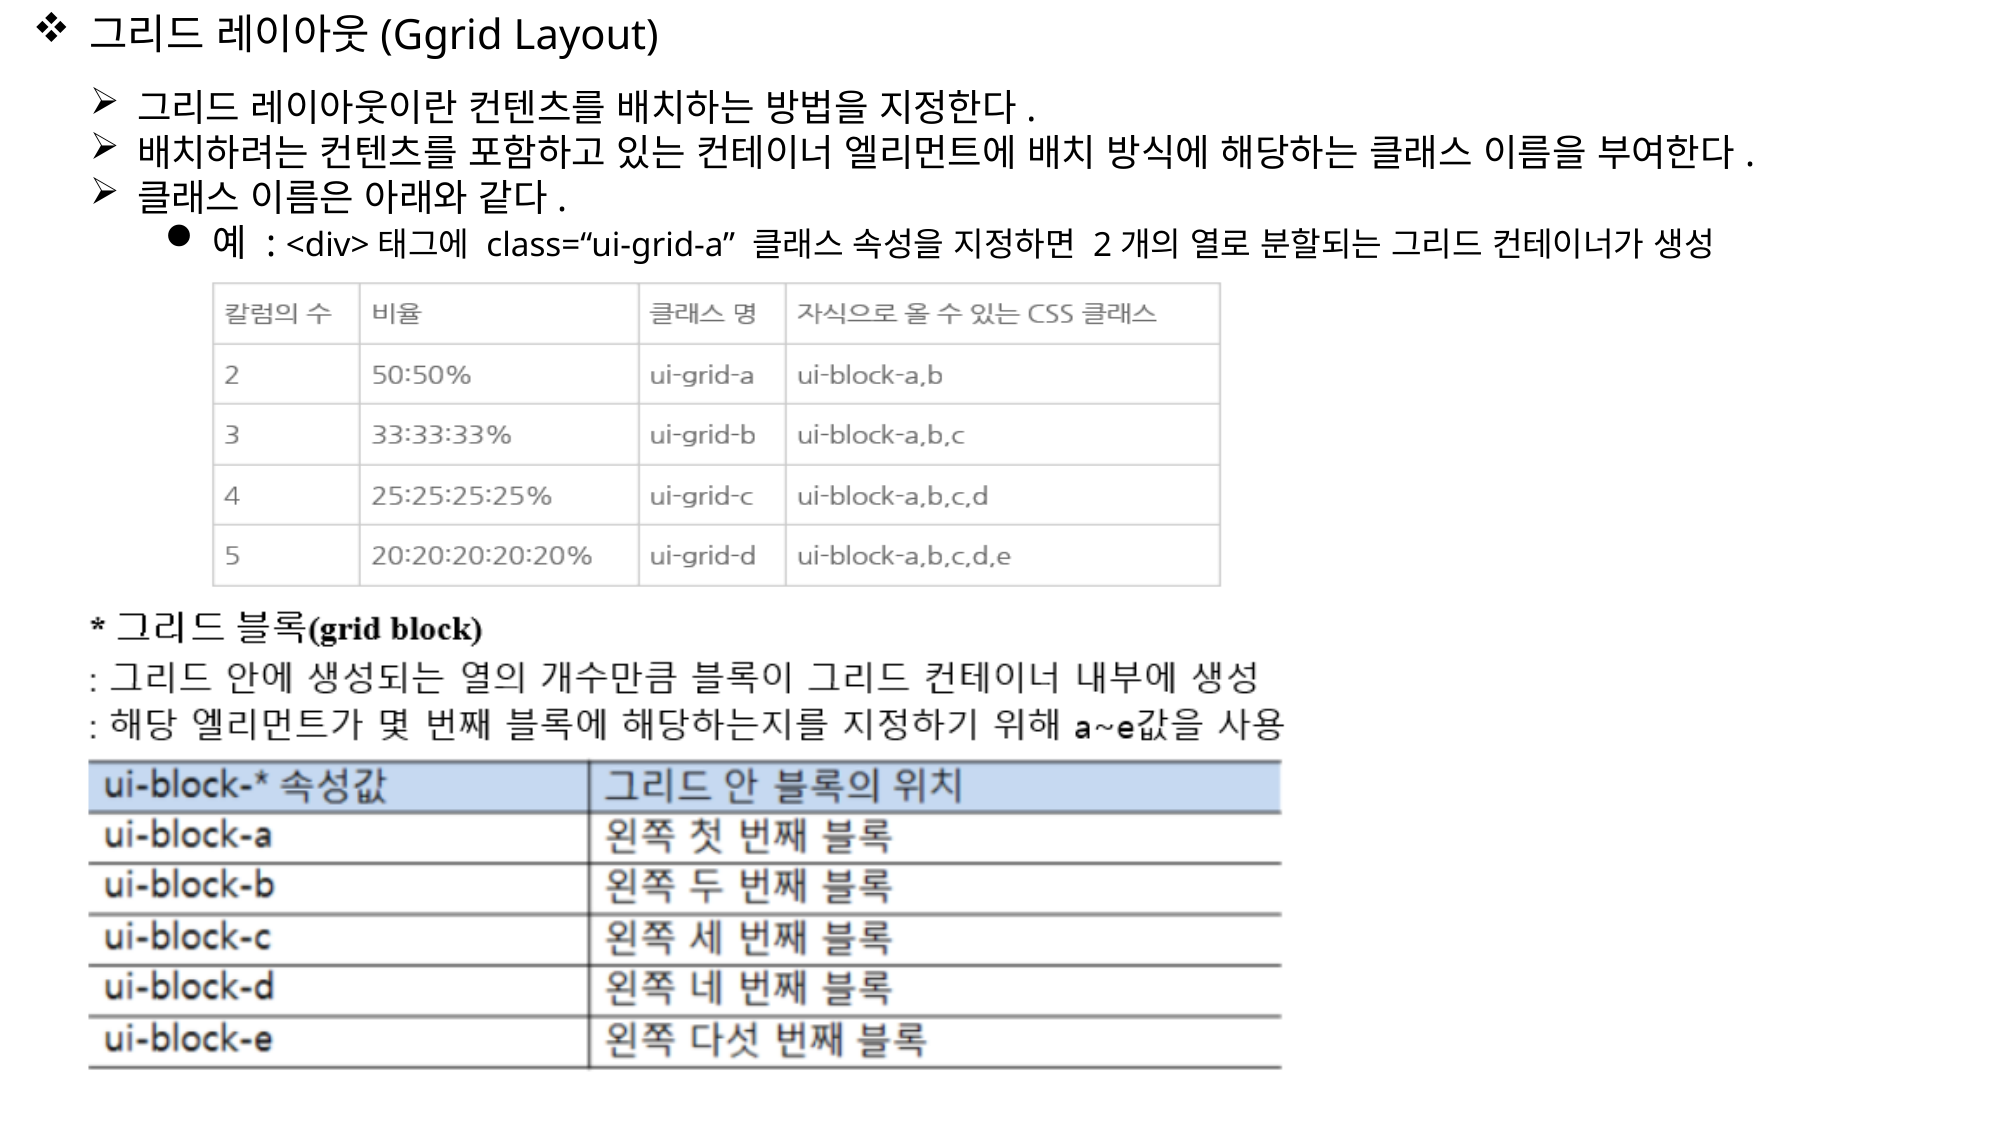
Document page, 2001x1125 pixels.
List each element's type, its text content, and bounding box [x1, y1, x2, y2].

text_box 그리드 레이아웃(Ggrid Layout) [18, 0, 716, 65]
picture [75, 273, 1314, 1112]
text_box 그리드 레이아웃이란 컨텐츠를 배치하는 방법을 지정한다. 배치하려는 컨텐츠를 포함하고 있는 컨테이너 엘리먼트에 배치 방식에 해당하는 클래스 이름을 부여한다. 클래스 이름은 아래와 같다. 예 : <div>태그에 class=“ui-grid-a” 클래스 속성을 지정하면 2개의 열로 분할되는 그리드 컨테이너가 생성 [75, 76, 1950, 271]
